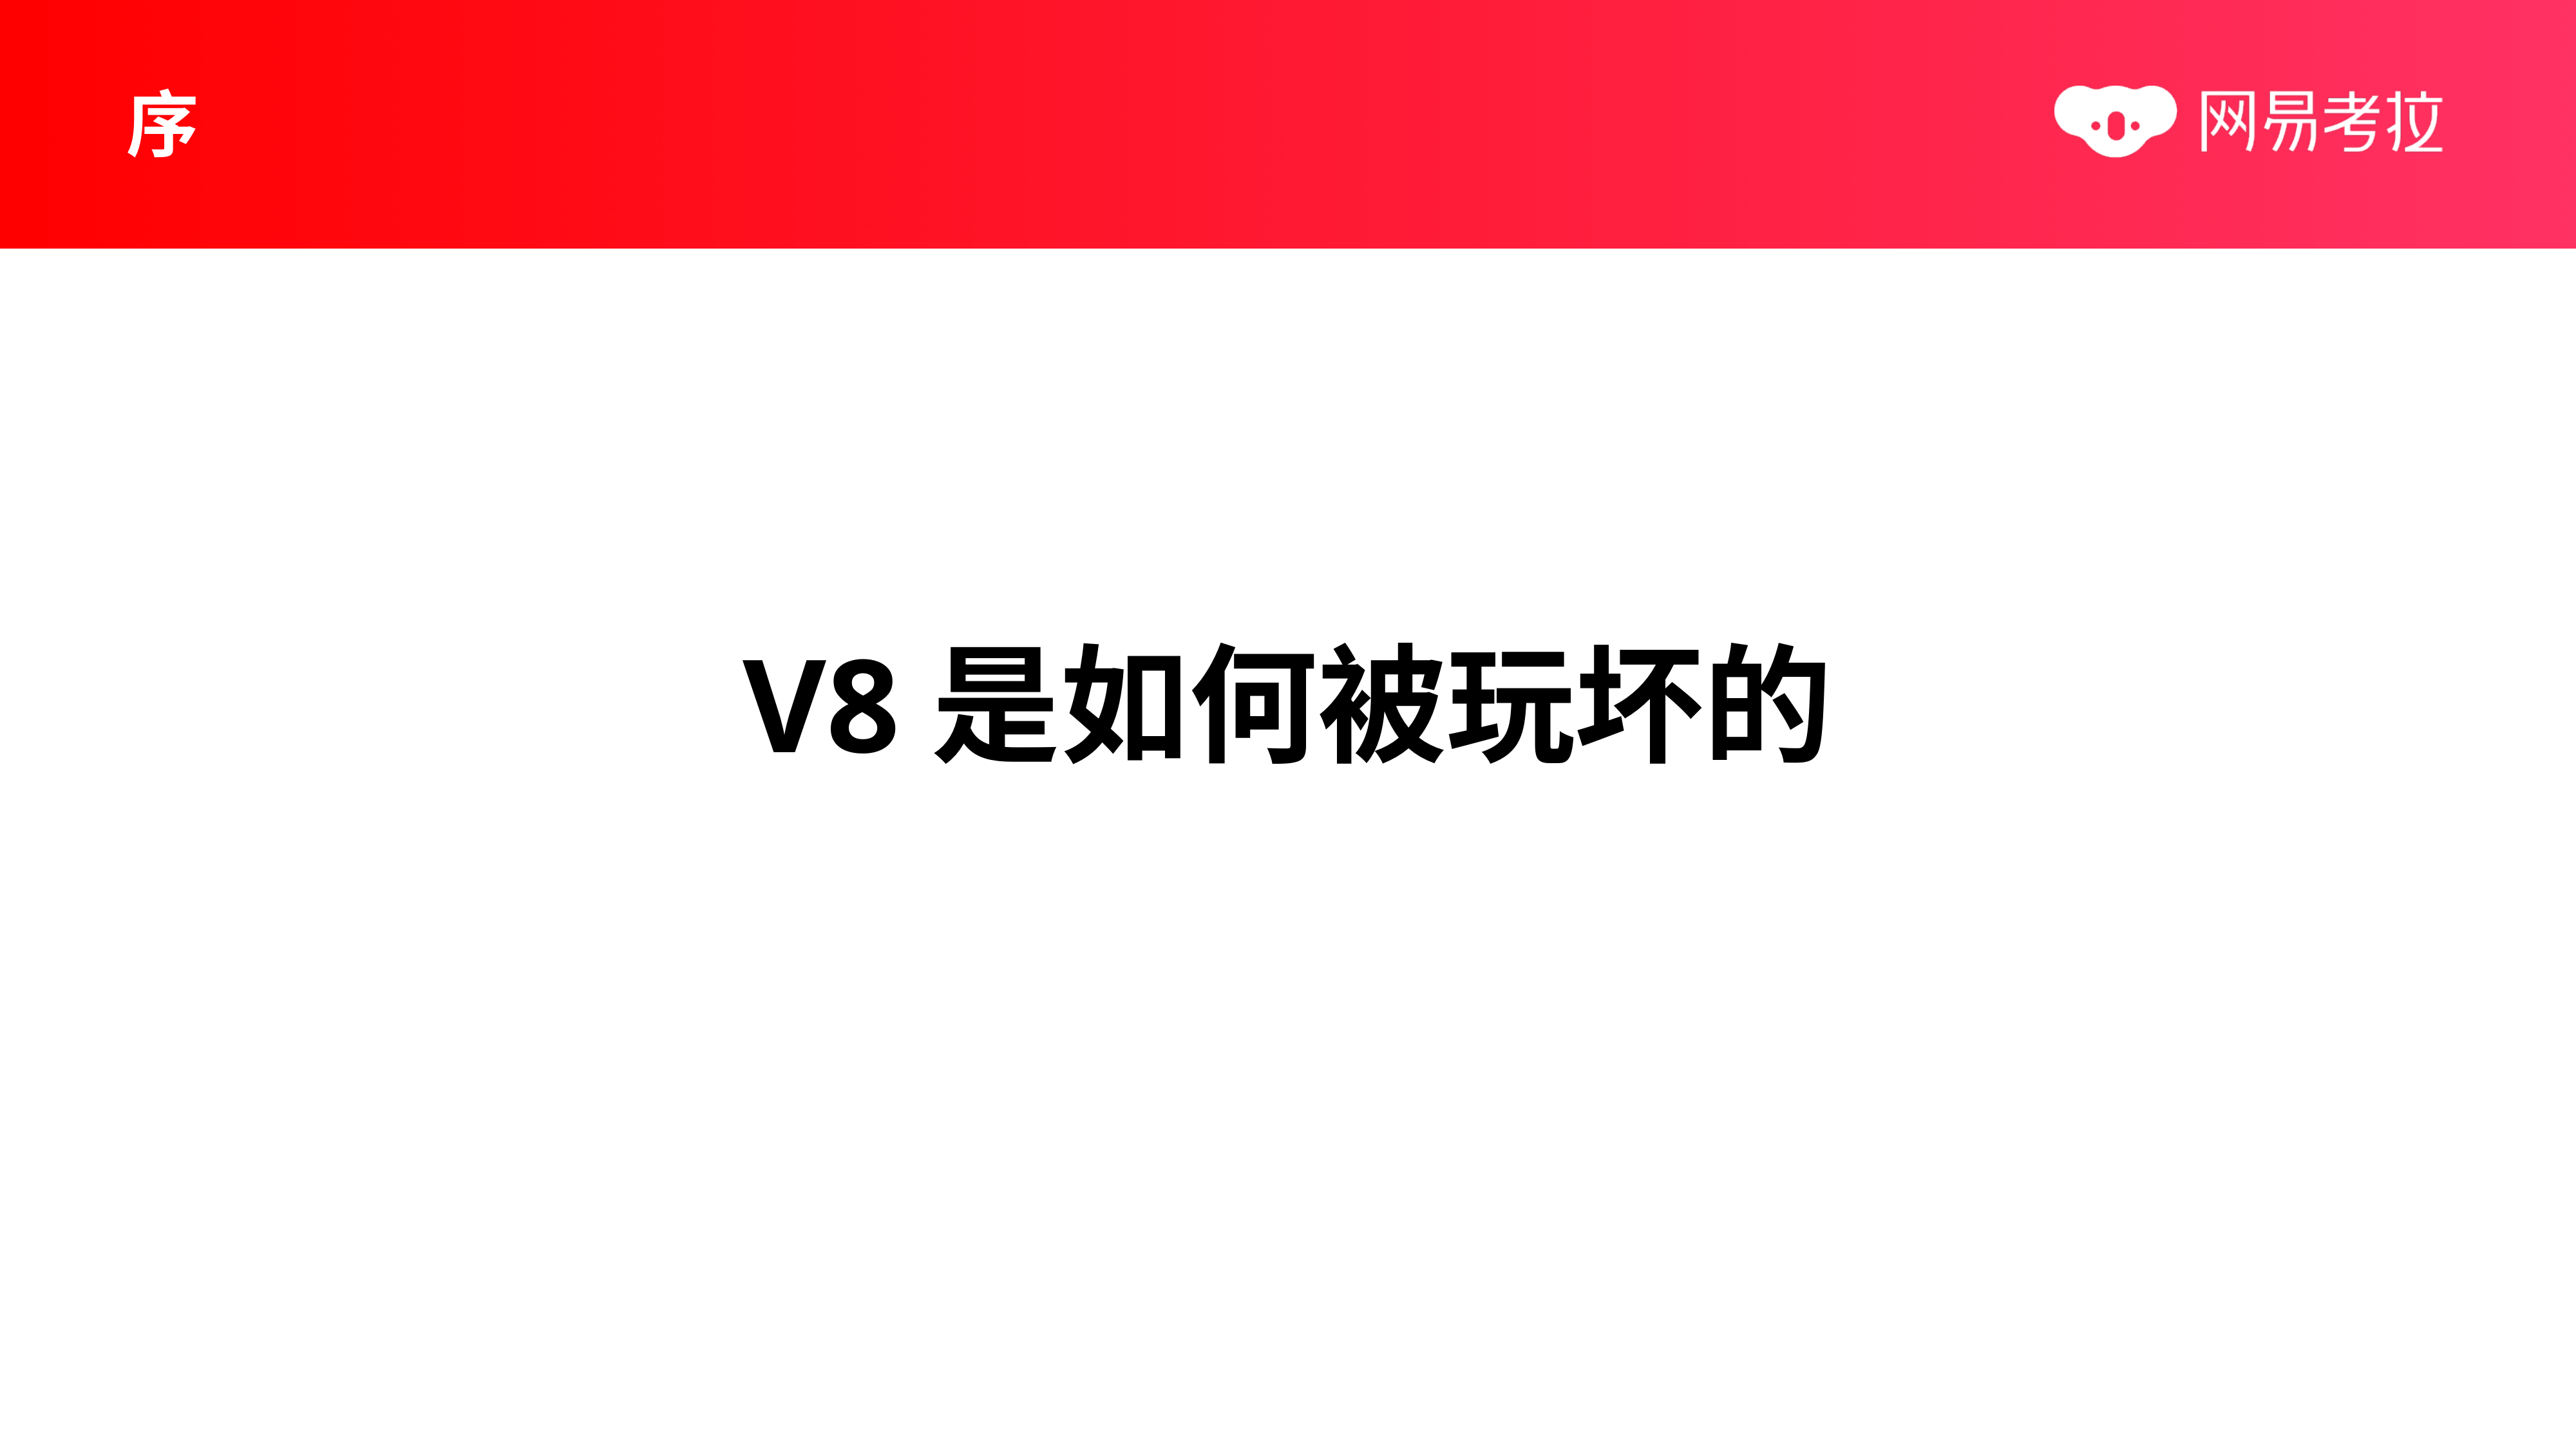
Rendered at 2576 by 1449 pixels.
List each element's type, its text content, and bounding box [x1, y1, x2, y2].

picture [0, 0, 2576, 249]
text_box V8是如何被玩坏的 [478, 618, 2098, 784]
